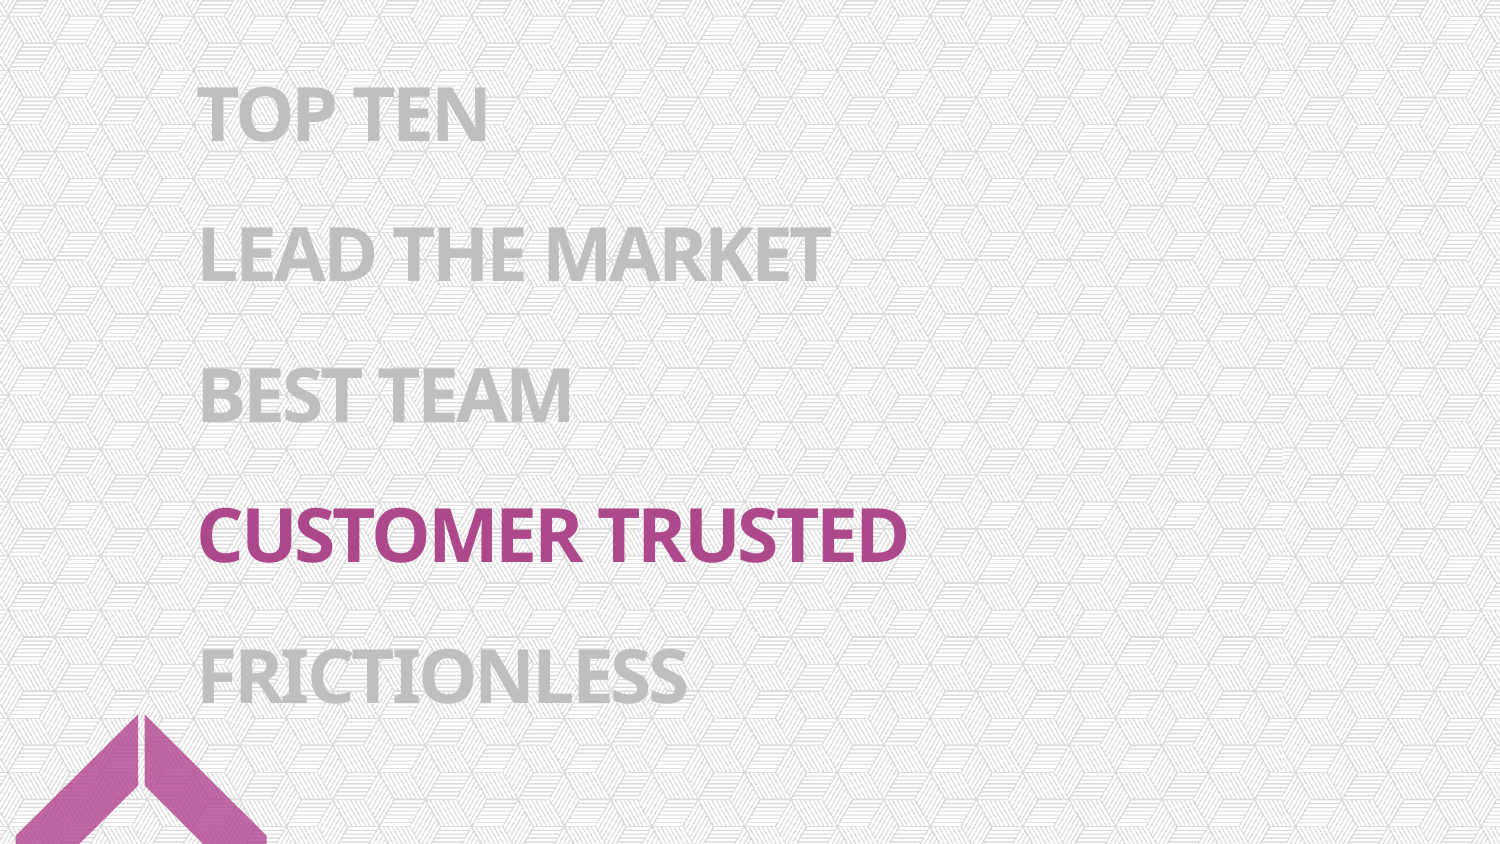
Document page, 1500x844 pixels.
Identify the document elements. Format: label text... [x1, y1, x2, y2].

text_box TOP TEN [181, 69, 1143, 165]
text_box FRICTIONLESS [181, 630, 1143, 727]
text_box LEAD THE MARKET [181, 209, 1143, 306]
text_box BEST TEAM [181, 350, 1143, 446]
text_box CUSTOMER TRUSTED [181, 490, 1143, 587]
picture [0, 0, 1500, 844]
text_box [15, 714, 267, 844]
